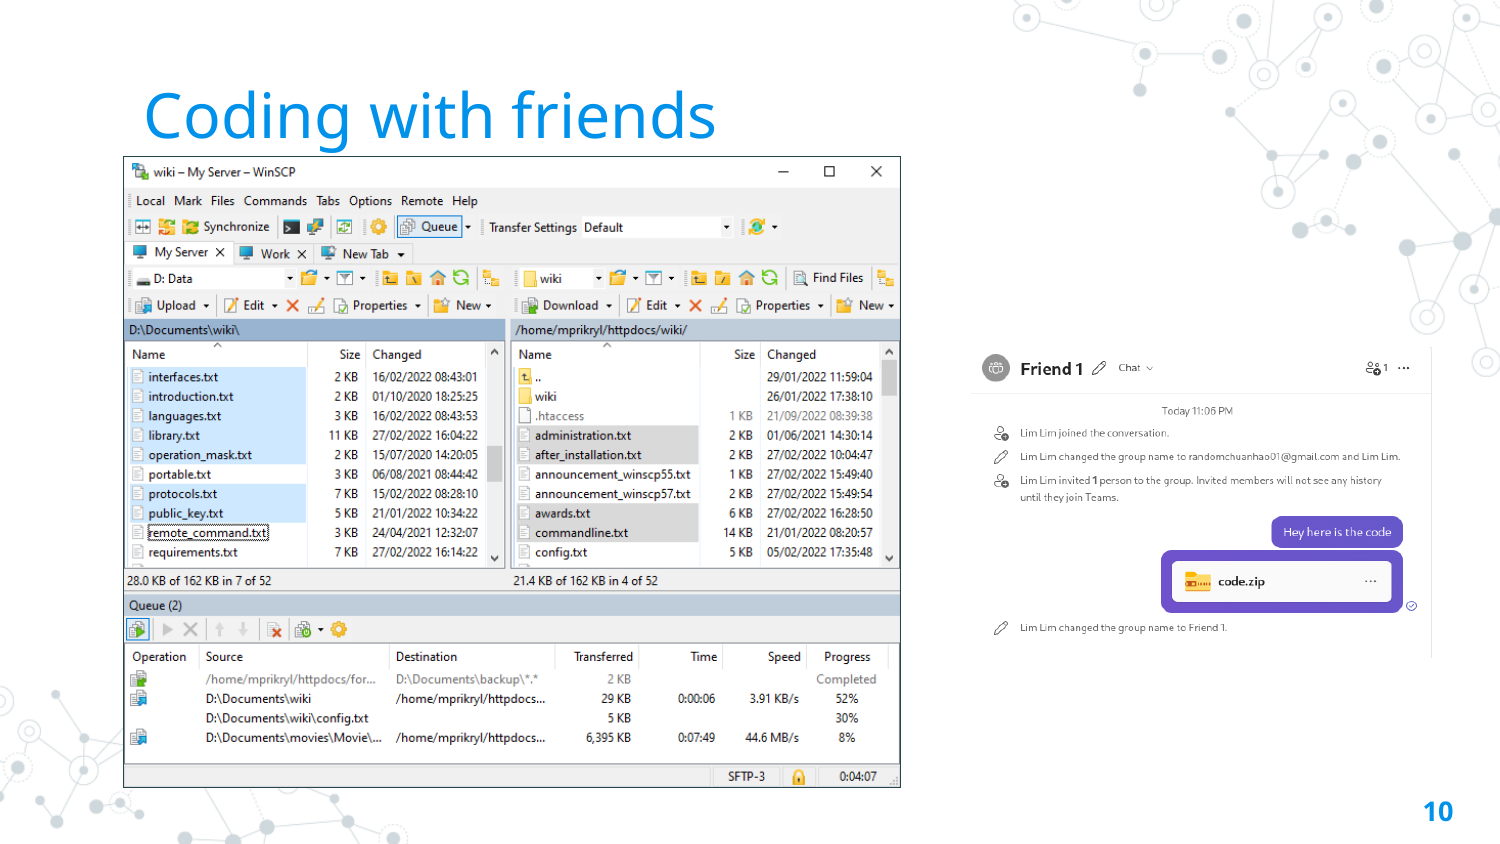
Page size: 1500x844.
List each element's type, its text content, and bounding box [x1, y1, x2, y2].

title Coding with friends [128, 50, 1372, 166]
picture [0, 0, 1500, 844]
slide_number 10 [1378, 779, 1469, 844]
